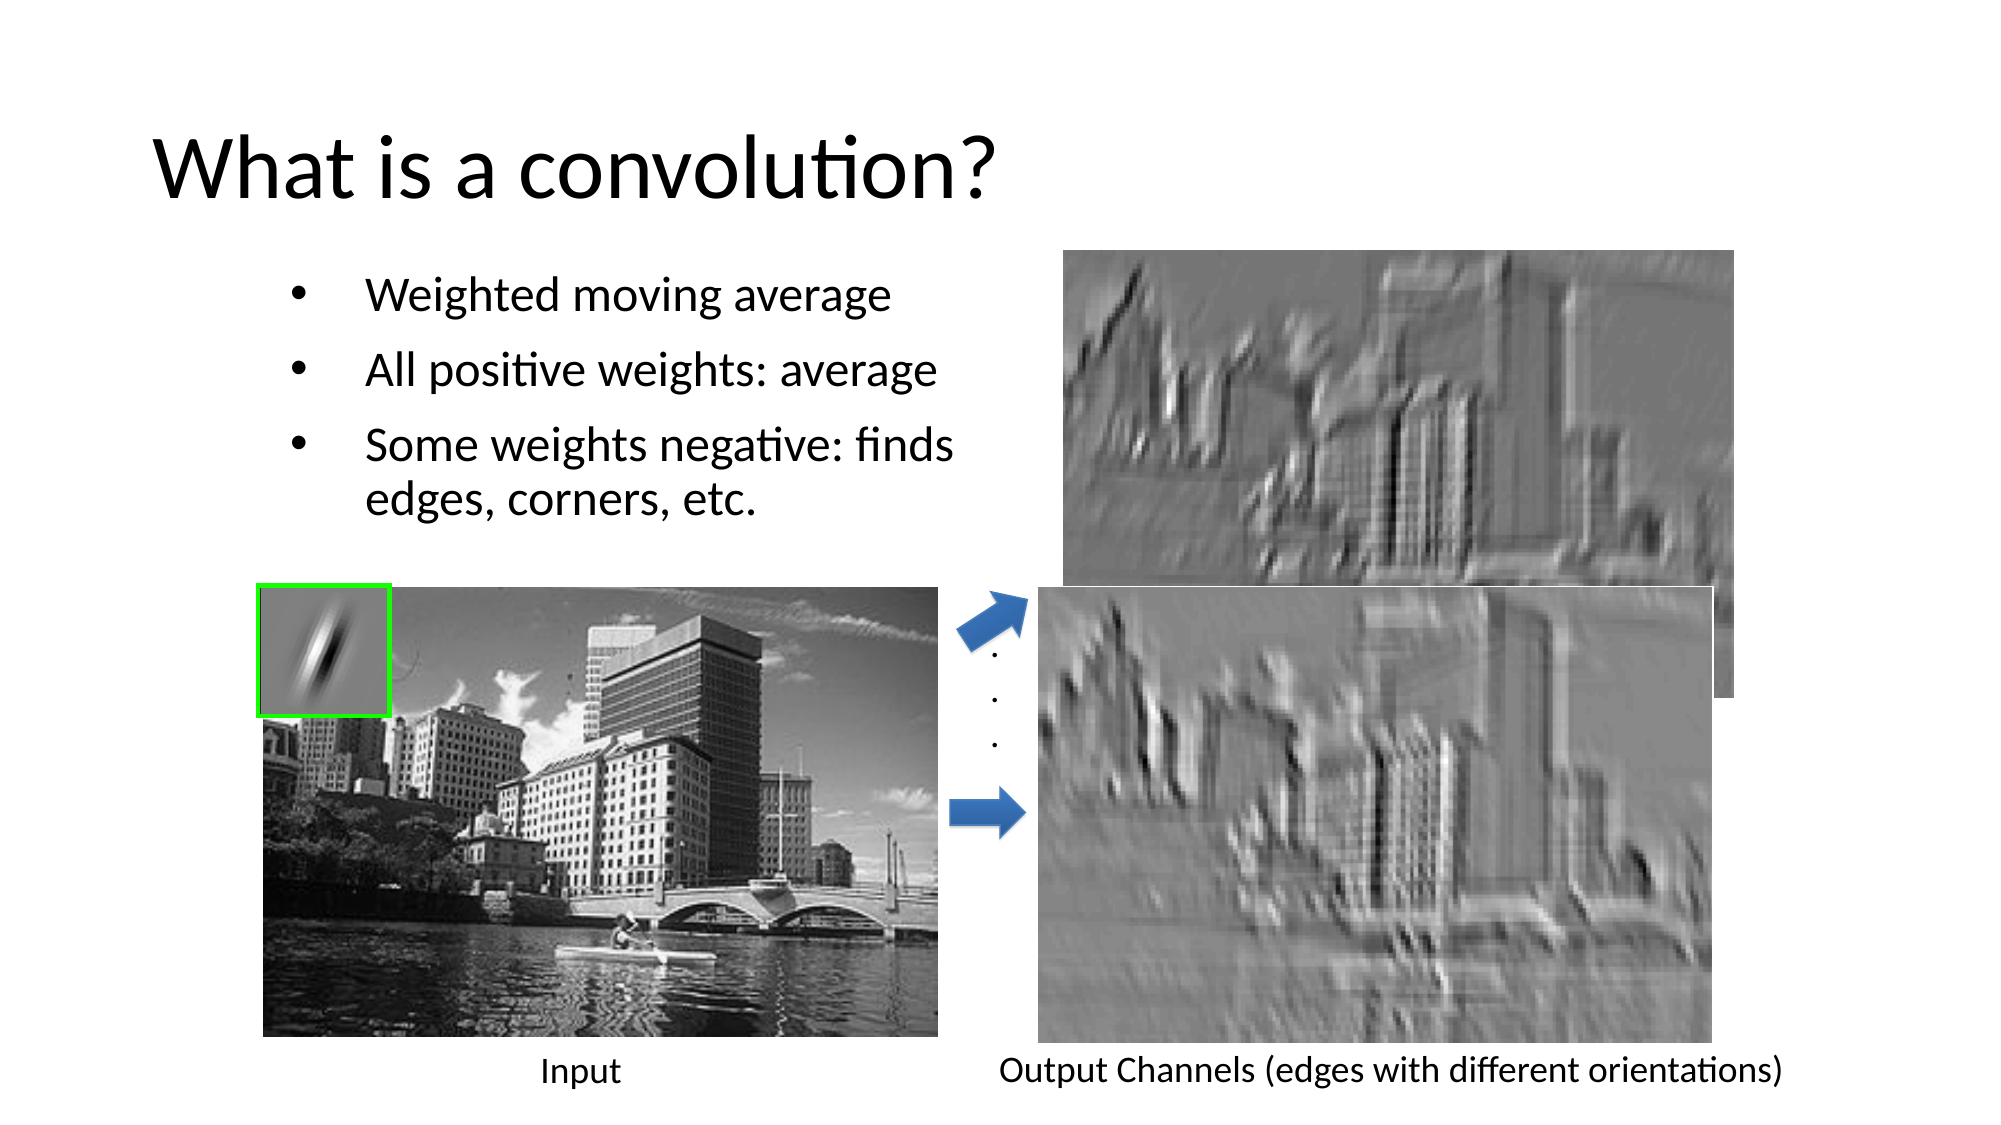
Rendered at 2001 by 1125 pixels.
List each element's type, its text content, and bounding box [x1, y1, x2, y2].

text_box [957, 617, 975, 652]
list Weighted moving average All positive weights: average Some weights negative: finds edges, corners, etc. [275, 260, 1026, 1038]
picture [1037, 249, 1735, 1043]
text_box [983, 591, 1028, 637]
title What is a convolution? [137, 59, 1863, 278]
text_box Output Channels (edges with different orientations) [984, 1037, 1800, 1098]
text_box [950, 787, 1026, 838]
text_box ... [975, 612, 1009, 763]
picture [259, 587, 938, 1038]
text_box Input [525, 1039, 637, 1099]
